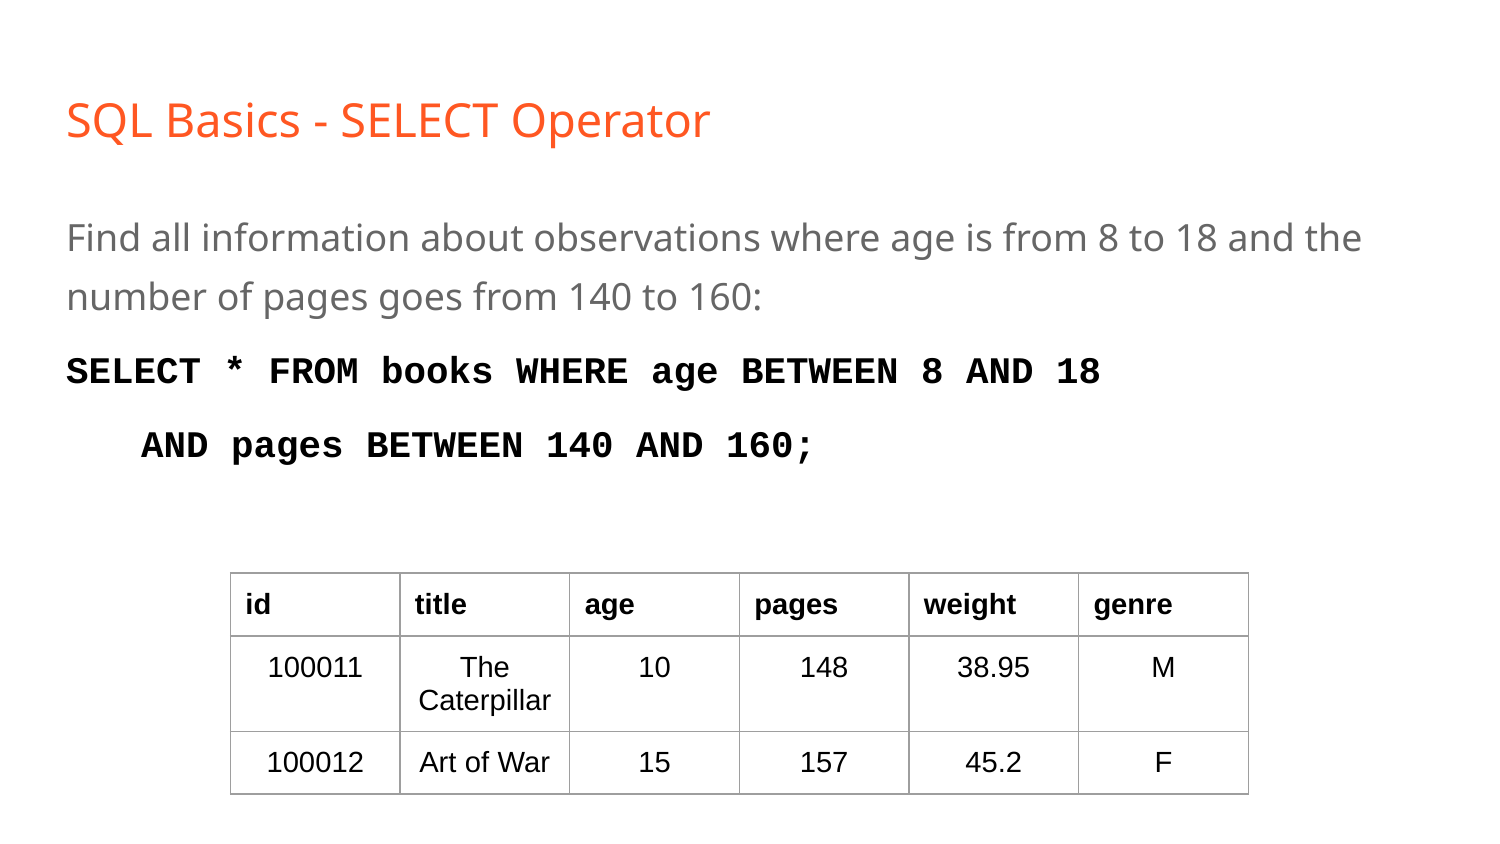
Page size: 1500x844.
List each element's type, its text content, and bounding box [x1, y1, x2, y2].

table_cell 15 [570, 732, 739, 793]
table_cell The Caterpillar [401, 637, 569, 731]
table_header id [231, 574, 399, 635]
table_cell 10 [570, 637, 739, 731]
table_cell F [1079, 732, 1248, 793]
table_cell 45.2 [910, 732, 1078, 793]
list Find all information about observations where age is from 8 to 18 and the number of pages goes from 140 to 160: SELECT * FROM books WHERE age BETWEEN 8 AND 18 AND pages BETWEEN 140 AND 160; [51, 189, 1449, 750]
table_cell Art of War [401, 732, 569, 793]
table_cell 100012 [231, 732, 399, 793]
title SQL Basics - SELECT Operator [51, 72, 1449, 167]
table_header weight [910, 574, 1078, 635]
table_cell 148 [740, 637, 908, 731]
table_cell 157 [740, 732, 908, 793]
table_cell 38.95 [910, 637, 1078, 731]
table_header age [570, 574, 739, 635]
table_cell 100011 [231, 637, 399, 731]
table_header genre [1079, 574, 1248, 635]
table_header title [401, 574, 569, 635]
table_header pages [740, 574, 908, 635]
table_cell M [1079, 637, 1248, 731]
